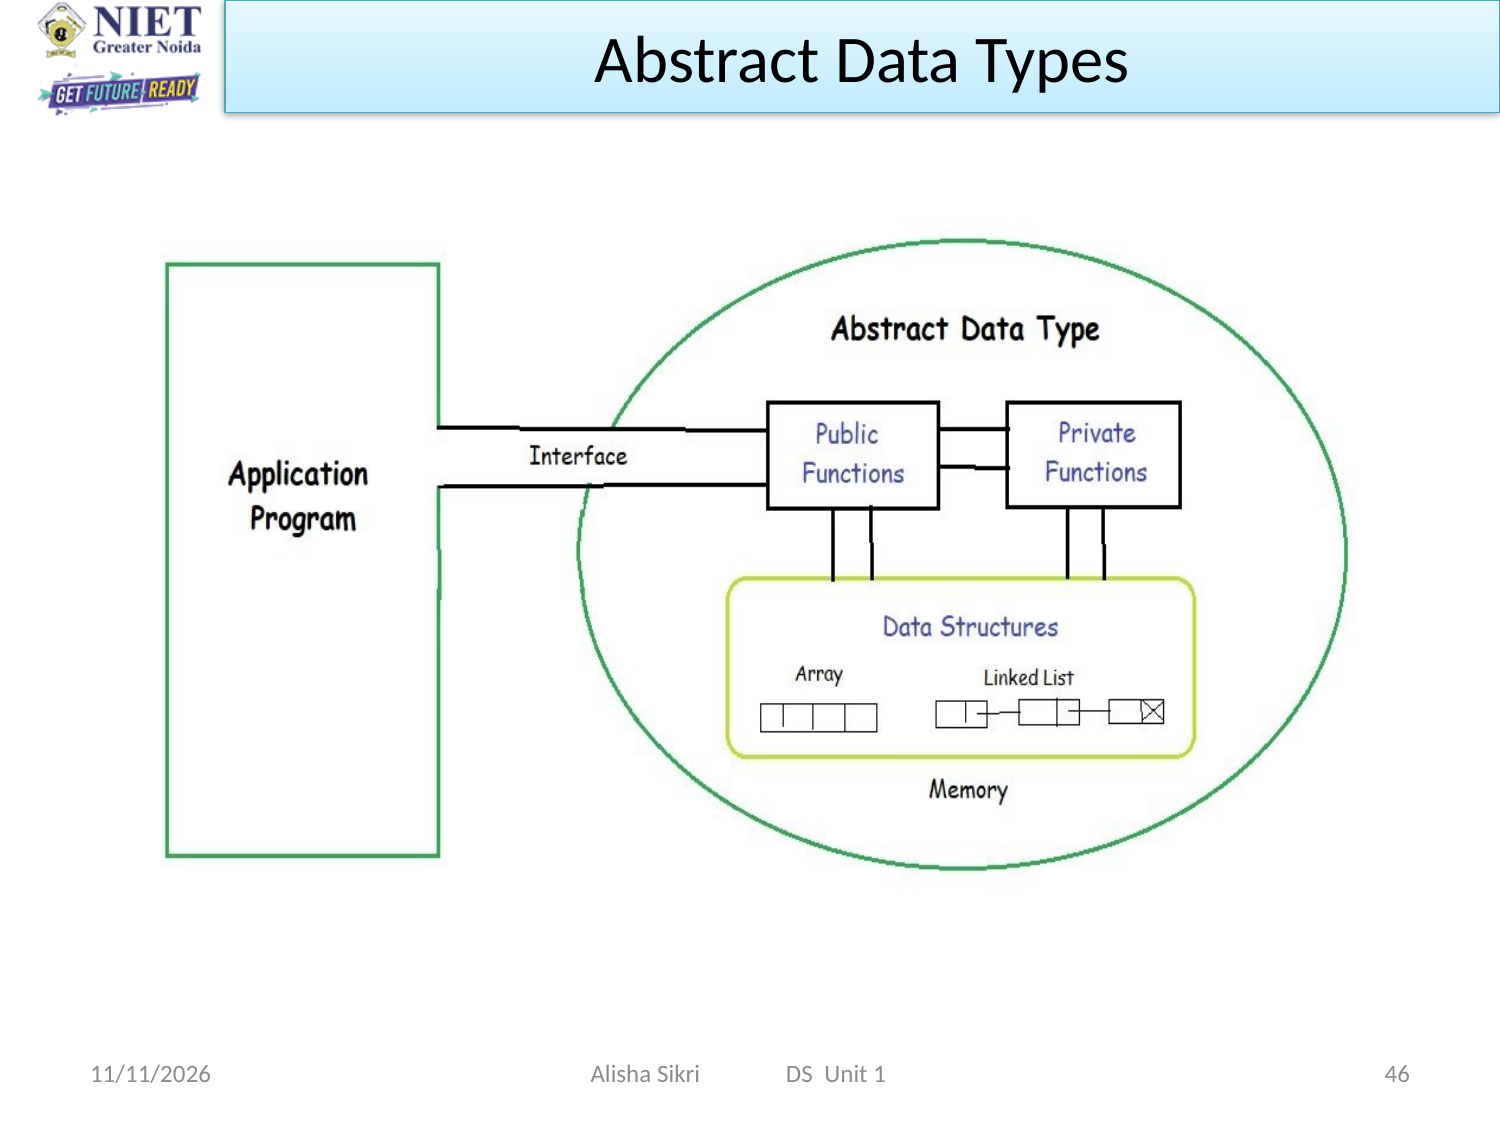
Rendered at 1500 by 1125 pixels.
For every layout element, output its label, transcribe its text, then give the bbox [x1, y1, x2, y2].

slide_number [75, 1042, 412, 1103]
footer Alisha Sikri DS Unit 1 [412, 1042, 1074, 1103]
picture [124, 197, 1400, 928]
text_box Abstract Data Types [241, 0, 1500, 113]
slide_number 46 [1074, 1042, 1425, 1103]
picture [0, 0, 238, 126]
